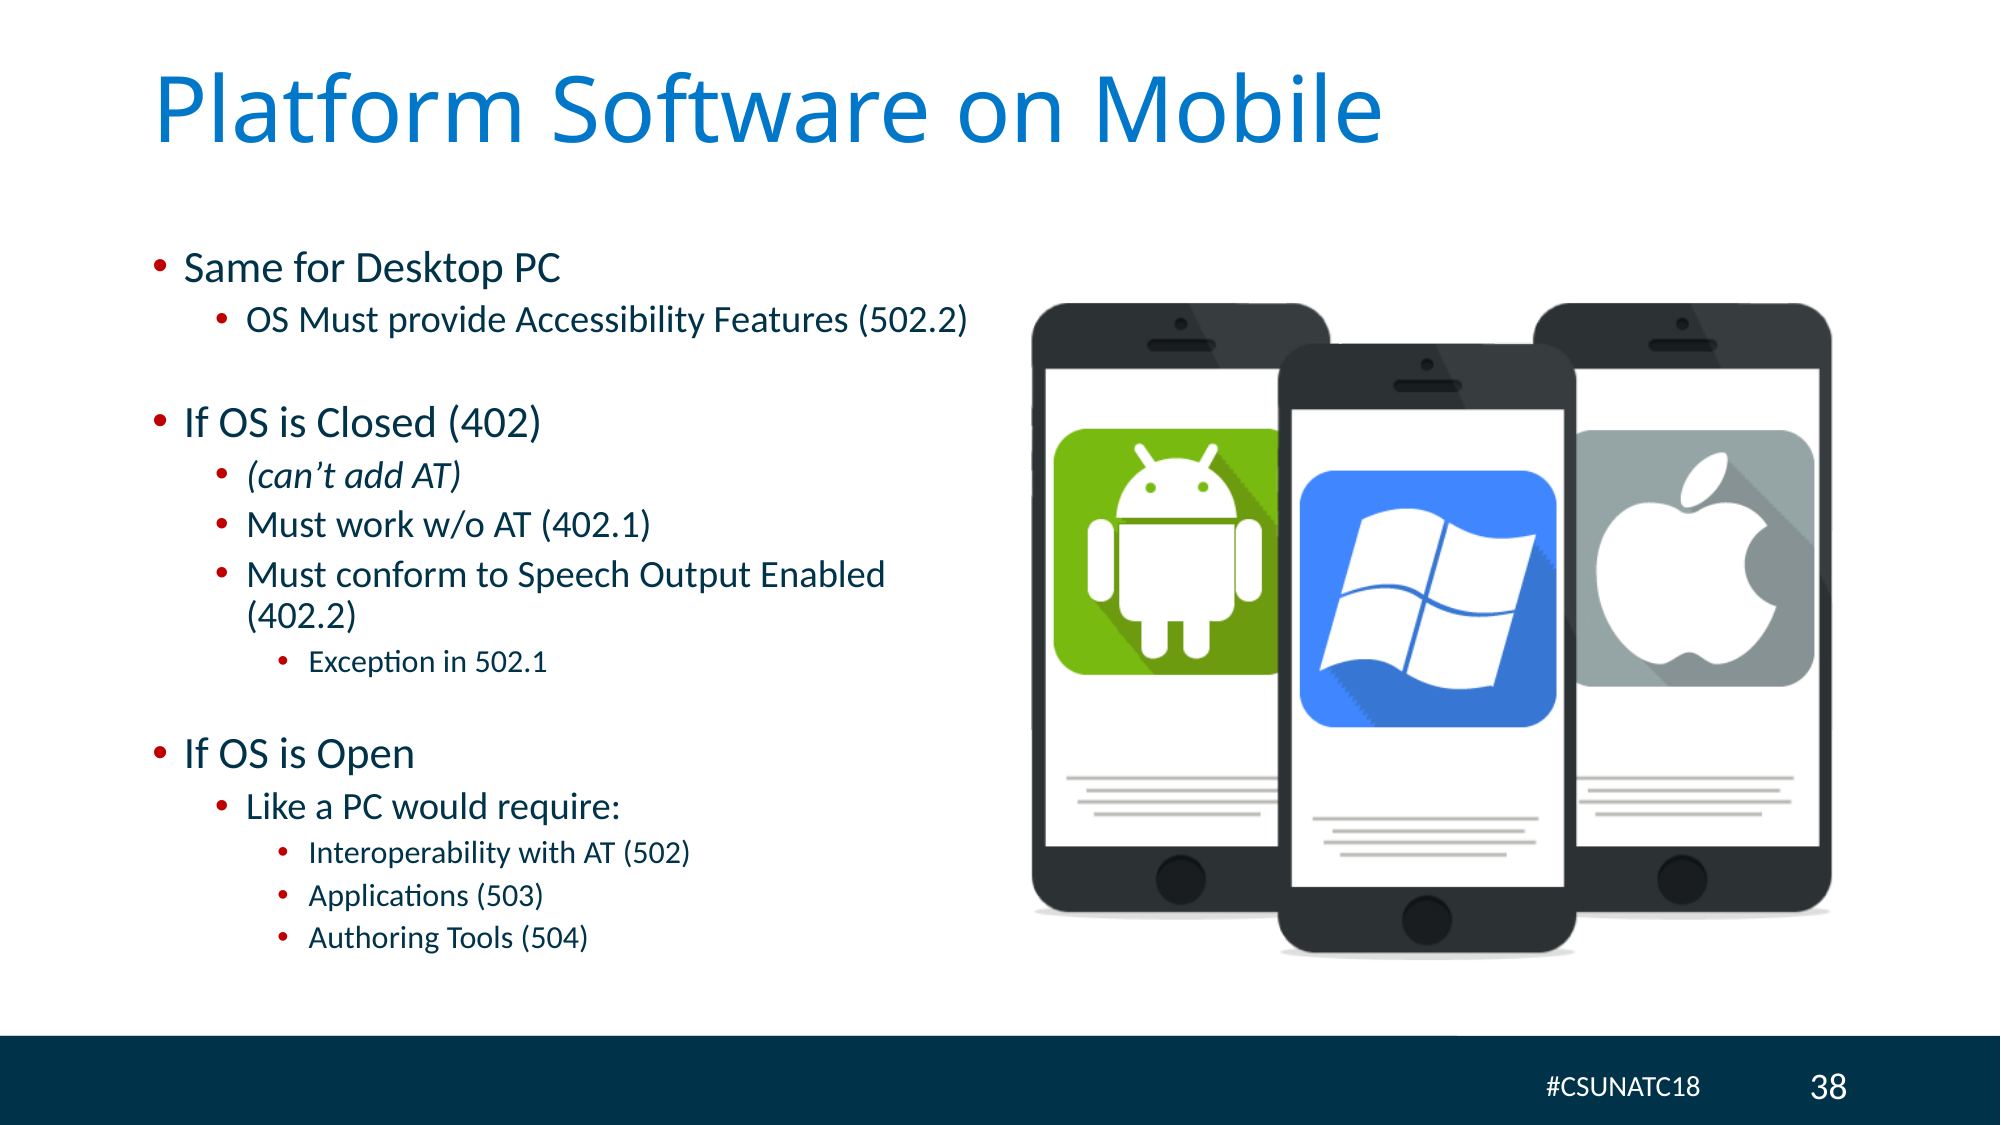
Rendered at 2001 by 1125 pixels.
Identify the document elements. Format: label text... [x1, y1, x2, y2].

list Same for Desktop PC OS Must provide Accessibility Features (502.2) If OS is Closed (402) (can’t add AT) Must work w/o AT (402.1) Must conform to Speech Output Enabled (402.2) Exception in 502.1 If OS is Open Like a PC would require: Interoperability with AT (502) Applications (503) Authoring Tools (504) [137, 235, 988, 1013]
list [1012, 264, 1863, 984]
slide_number 38 [1712, 1053, 1863, 1116]
title Platform Software on Mobile [137, 30, 1863, 196]
